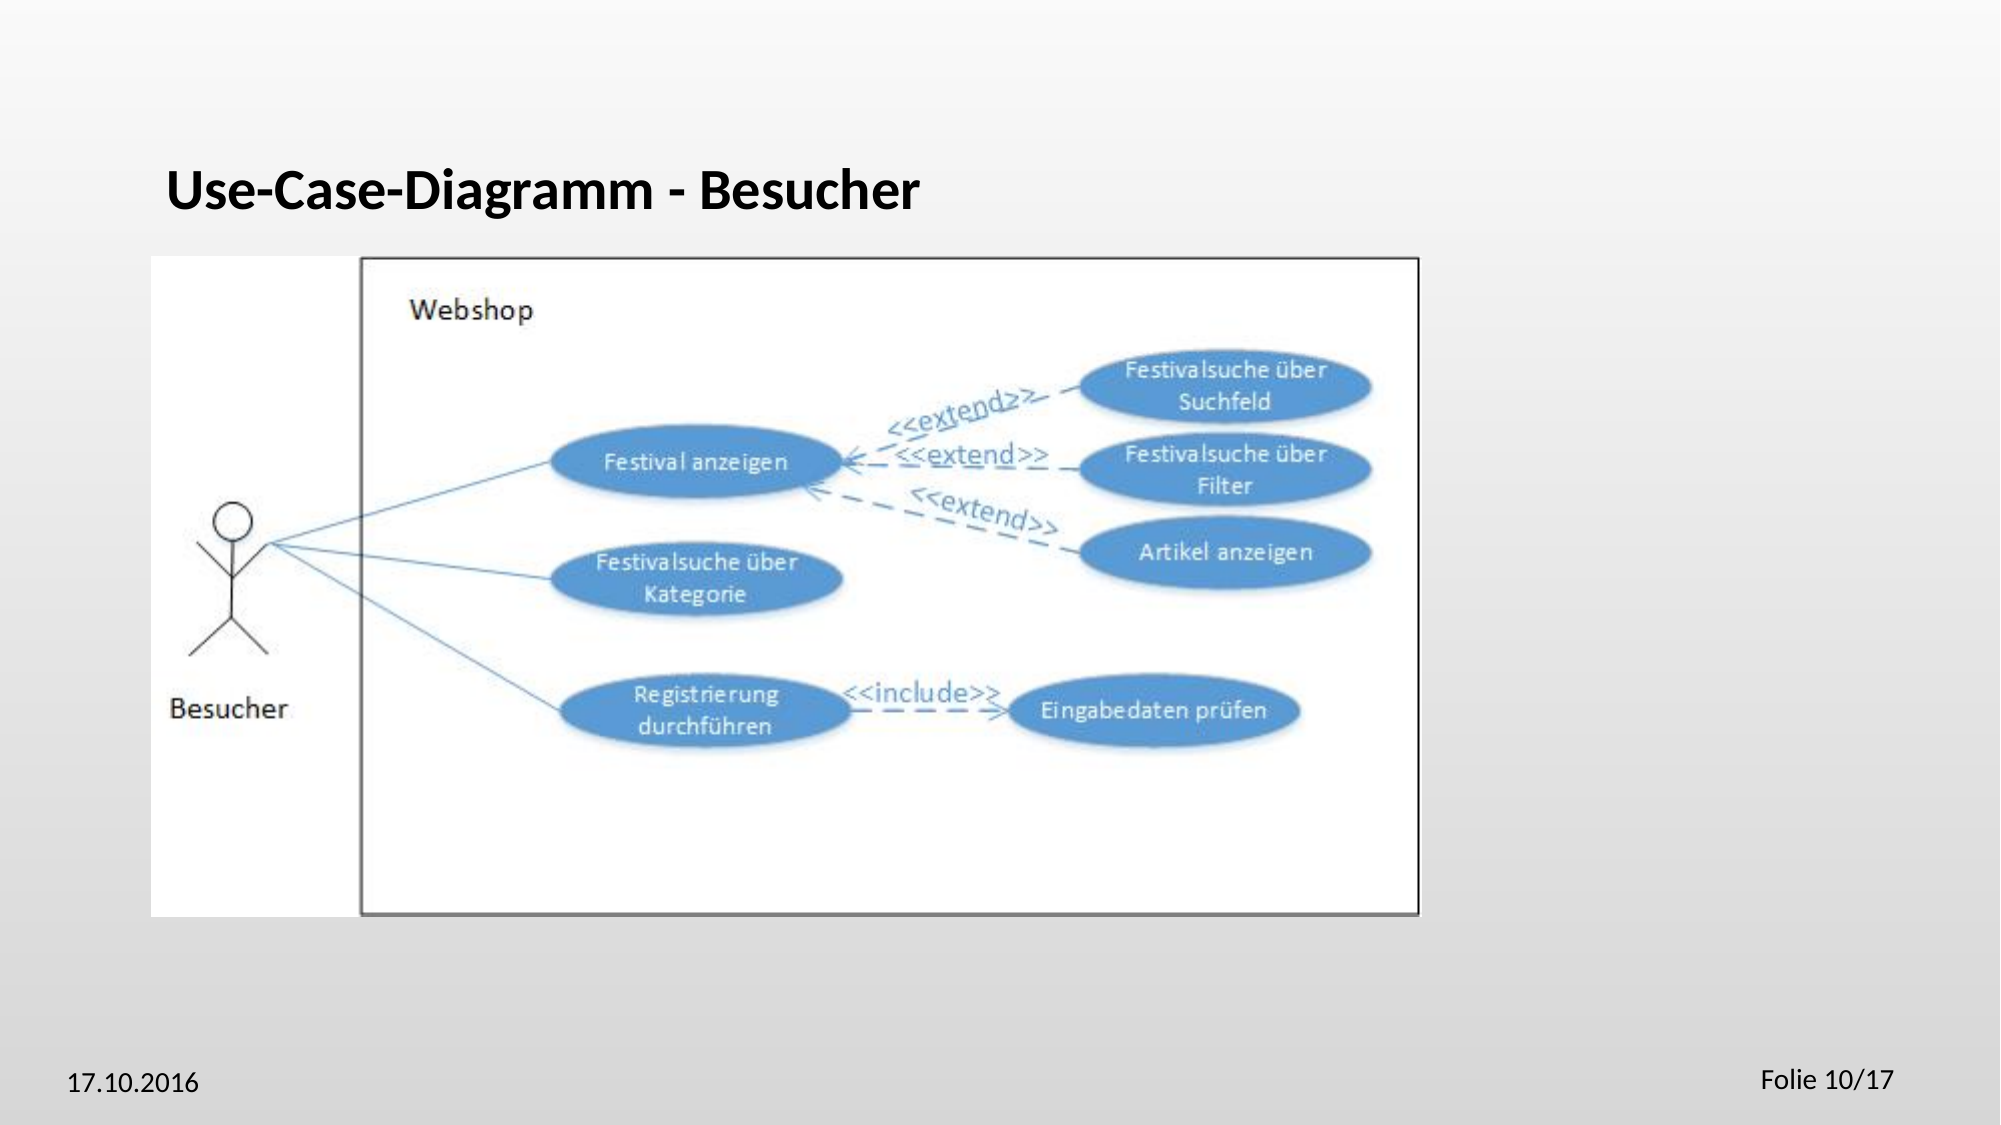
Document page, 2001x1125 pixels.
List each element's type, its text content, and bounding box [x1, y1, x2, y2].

text_box Use-Case-Diagramm - Besucher [151, 144, 1256, 229]
picture [151, 256, 1422, 917]
